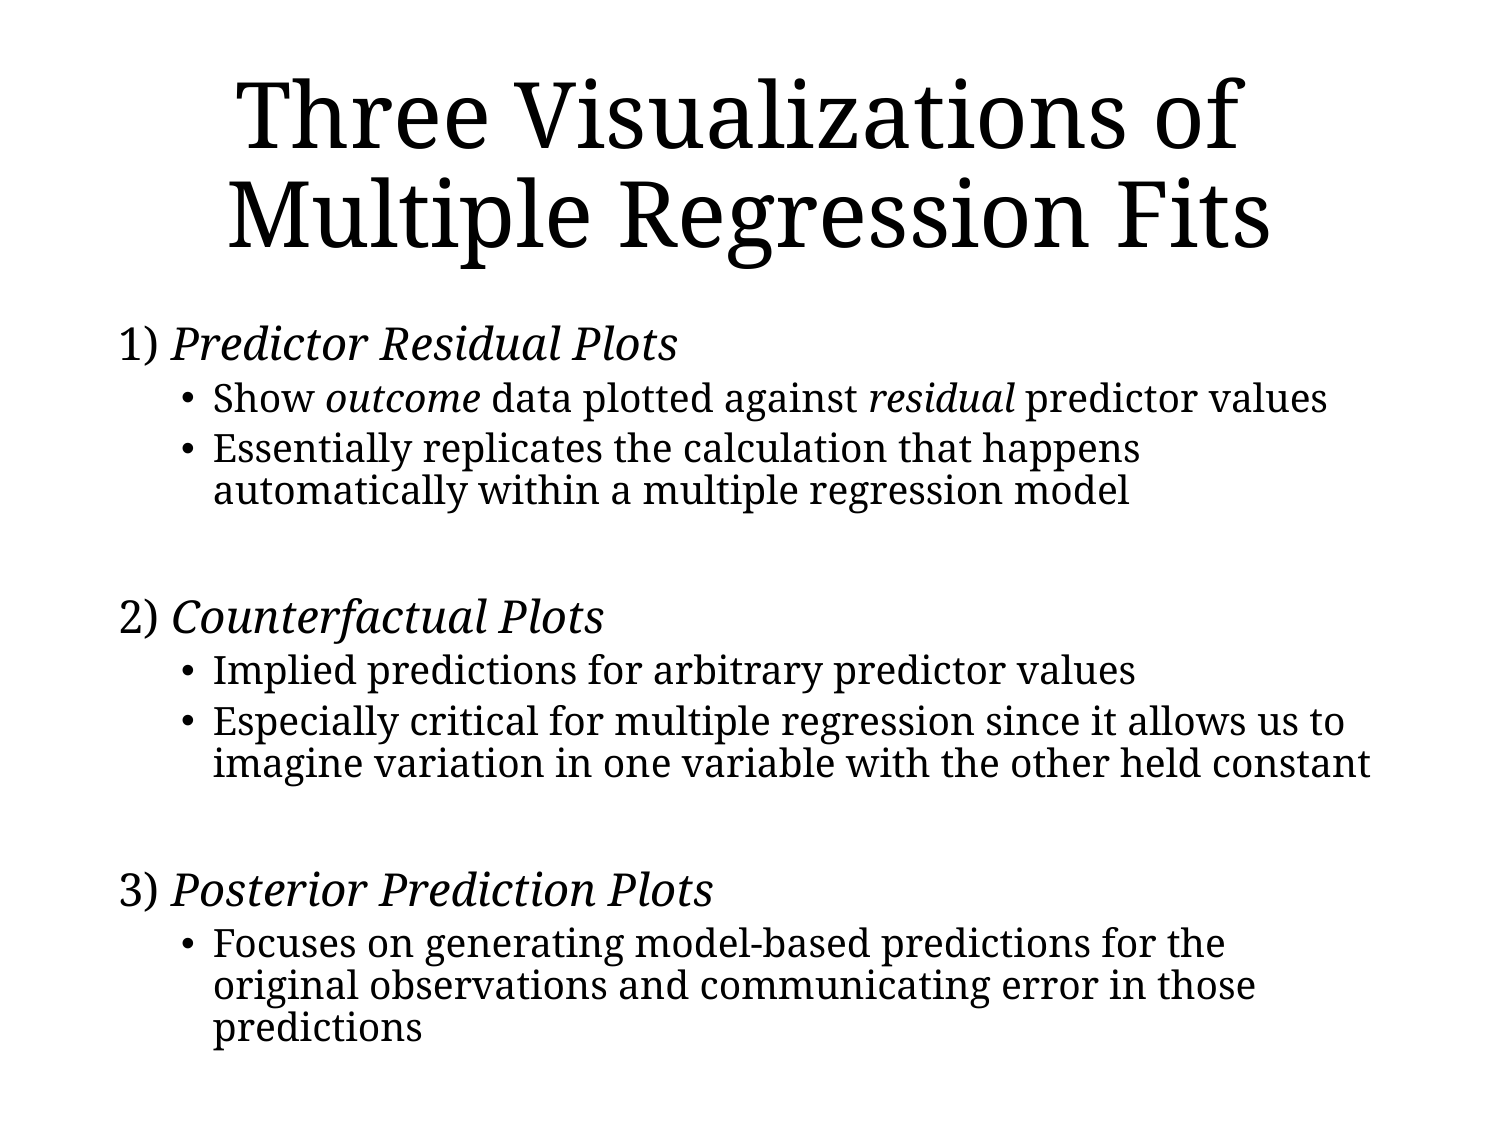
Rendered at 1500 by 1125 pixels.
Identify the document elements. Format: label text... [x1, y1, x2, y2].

title Three Visualizations of Multiple Regression Fits [103, 59, 1397, 278]
list 1) Predictor Residual Plots Show outcome data plotted against residual predictor values Essentially replicates the calculation that happens automatically within a multiple regression model 2) Counterfactual Plots Implied predictions for arbitrary predictor values Especially critical for multiple regression since it allows us to imagine variation in one variable with the other held constant 3) Posterior Prediction Plots Focuses on generating model-based predictions for the original observations and communicating error in those predictions [103, 314, 1397, 1089]
